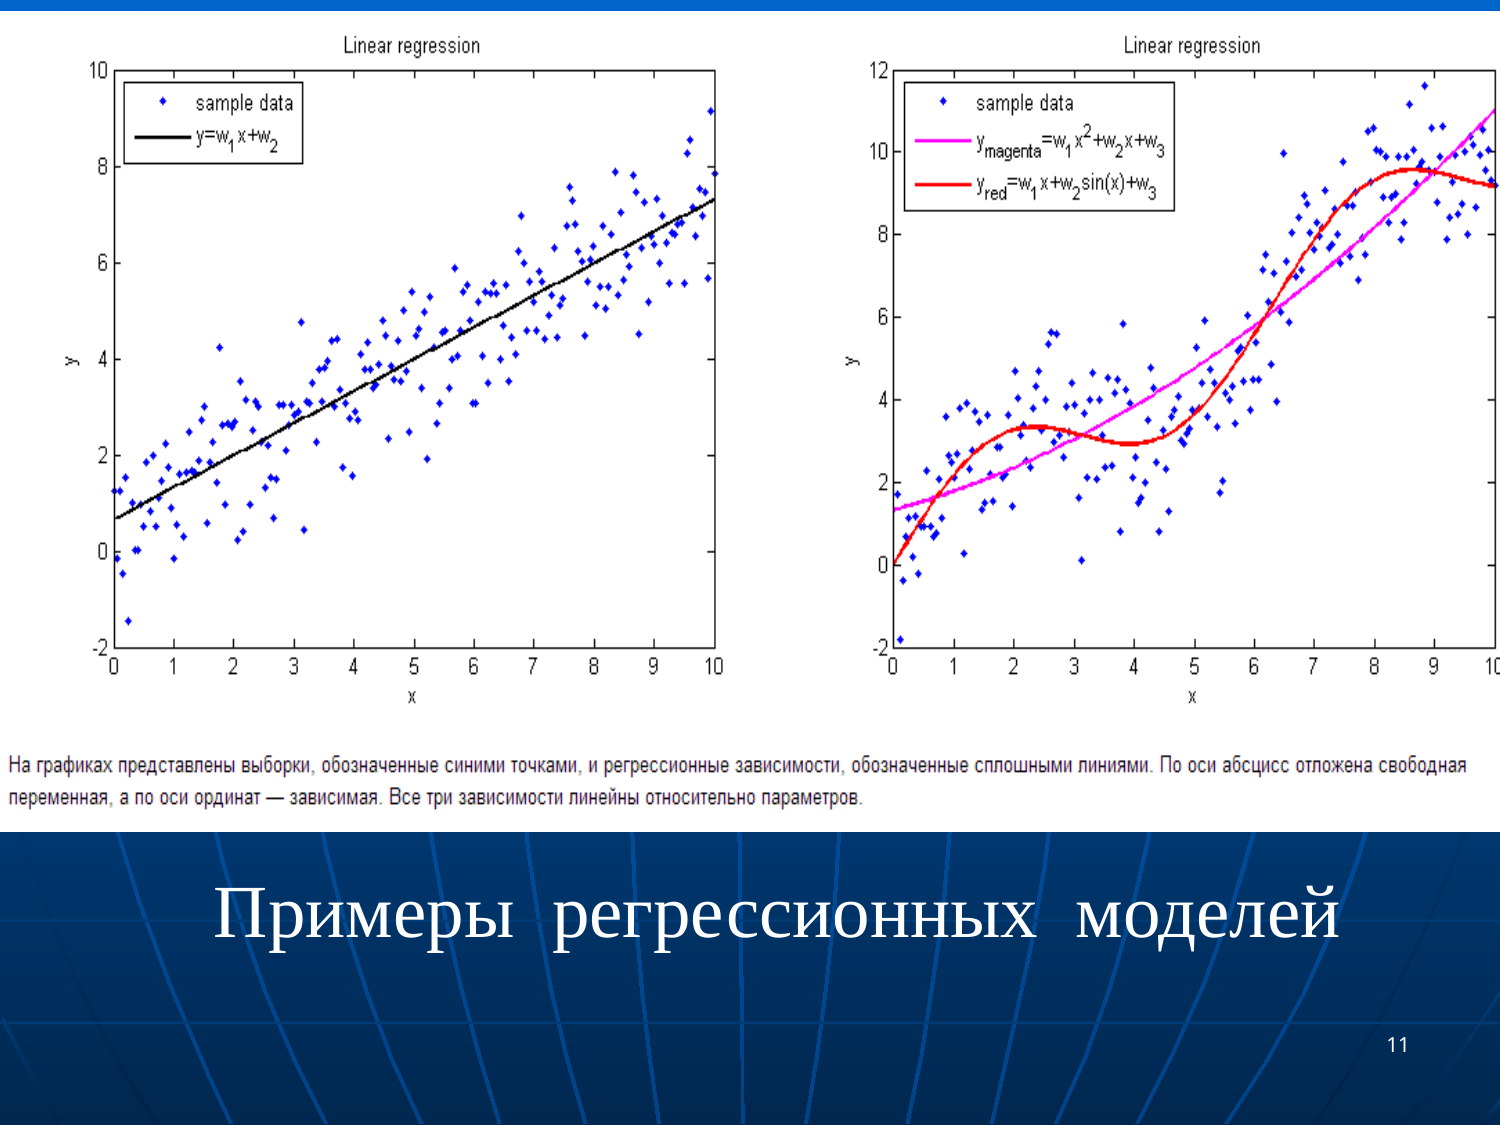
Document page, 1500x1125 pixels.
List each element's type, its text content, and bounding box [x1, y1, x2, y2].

text_box Примеры регрессионных моделей [199, 854, 1371, 960]
slide_number 11 [1074, 1023, 1426, 1100]
picture [0, 11, 1500, 833]
